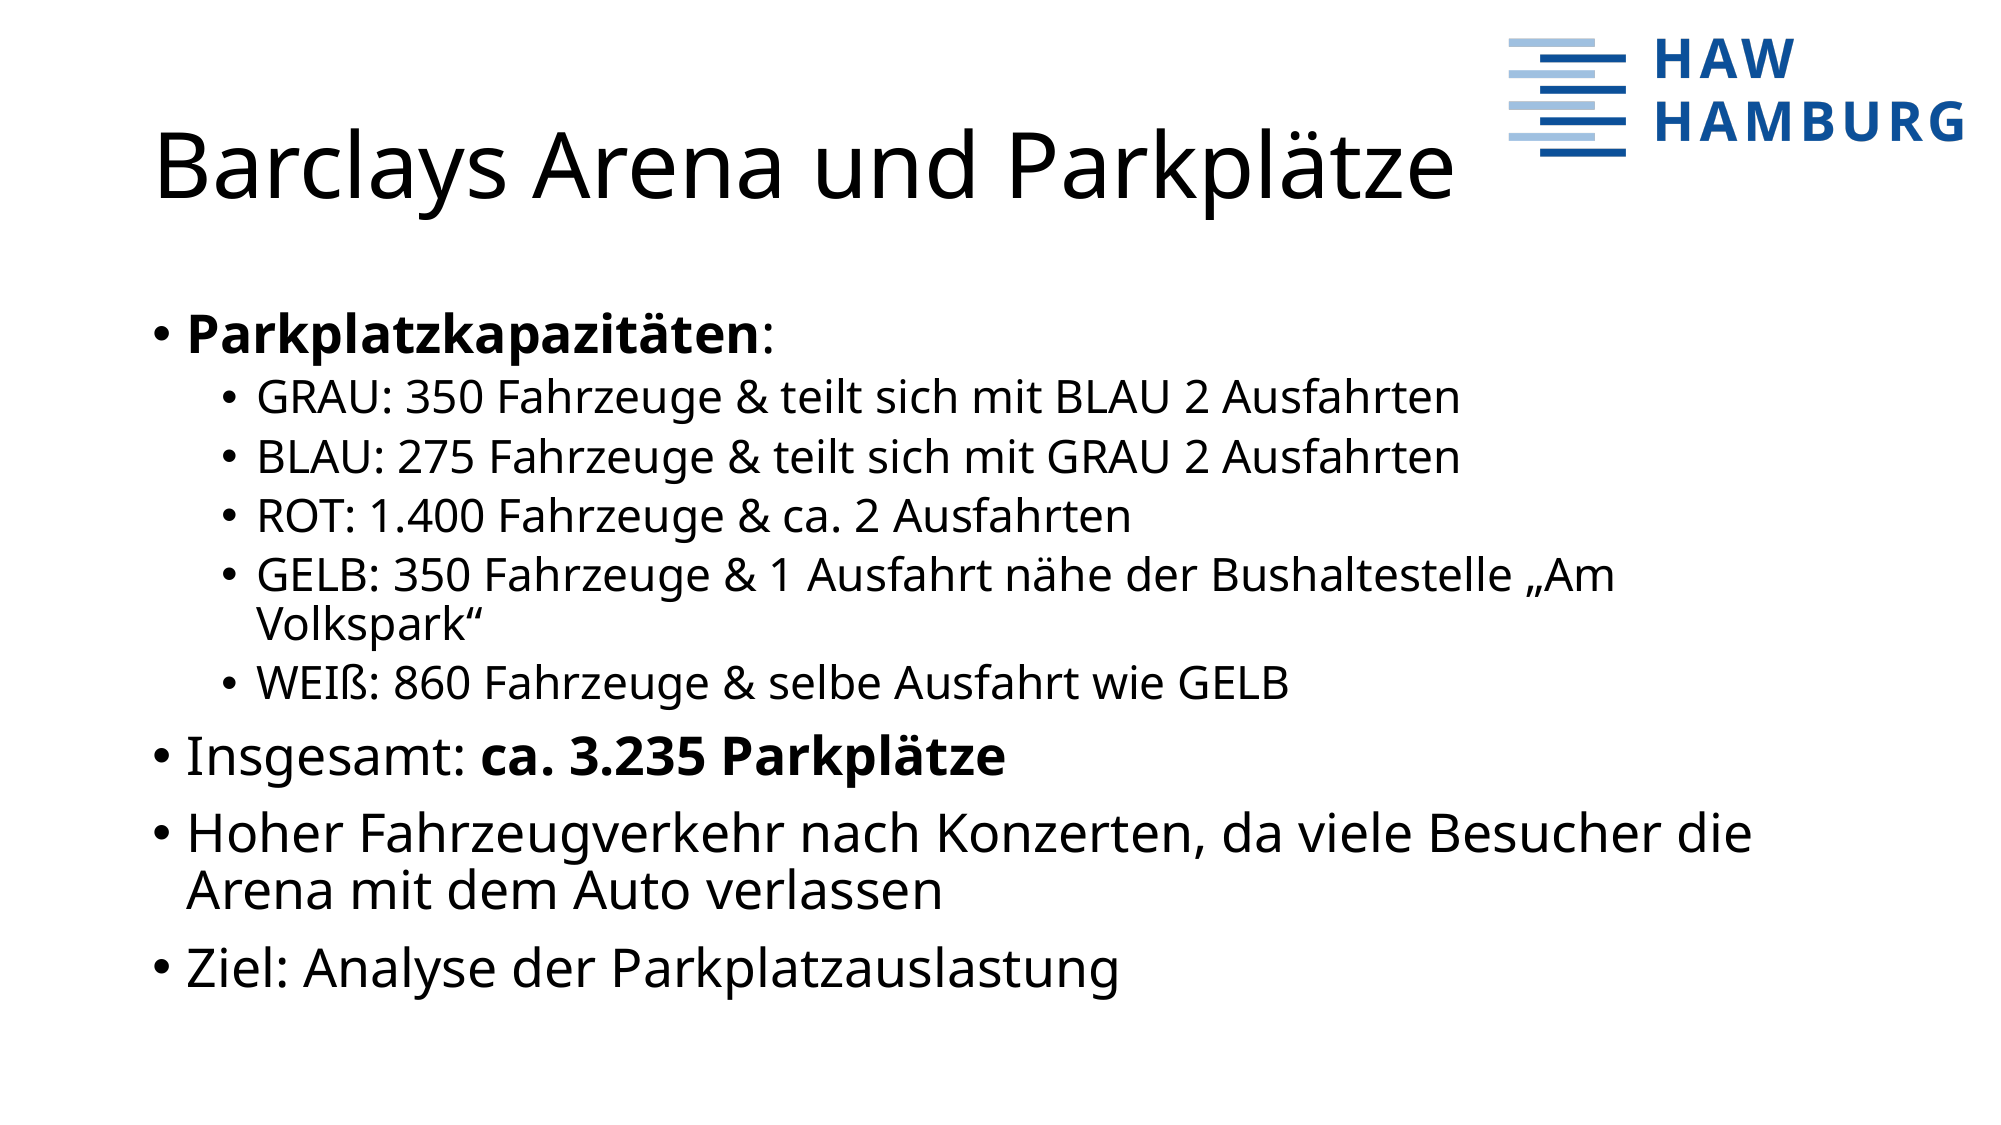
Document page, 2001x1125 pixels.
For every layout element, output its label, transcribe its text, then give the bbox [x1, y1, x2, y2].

picture [1505, 35, 1966, 161]
title Barclays Arena und Parkplätze [137, 59, 1863, 278]
list Parkplatzkapazitäten: GRAU: 350 Fahrzeuge & teilt sich mit BLAU 2 Ausfahrten BLAU: 275 Fahrzeuge & teilt sich mit GRAU 2 Ausfahrten ROT: 1.400 Fahrzeuge & ca. 2 Ausfahrten GELB: 350 Fahrzeuge & 1 Ausfahrt nähe der Bushaltestelle „Am Volkspark“ WEIß: 860 Fahrzeuge & selbe Ausfahrt wie GELB Insgesamt: ca. 3.235 Parkplätze Hoher Fahrzeugverkehr nach Konzerten, da viele Besucher die Arena mit dem Auto verlassen Ziel: Analyse der Parkplatzauslastung [137, 299, 1863, 1014]
